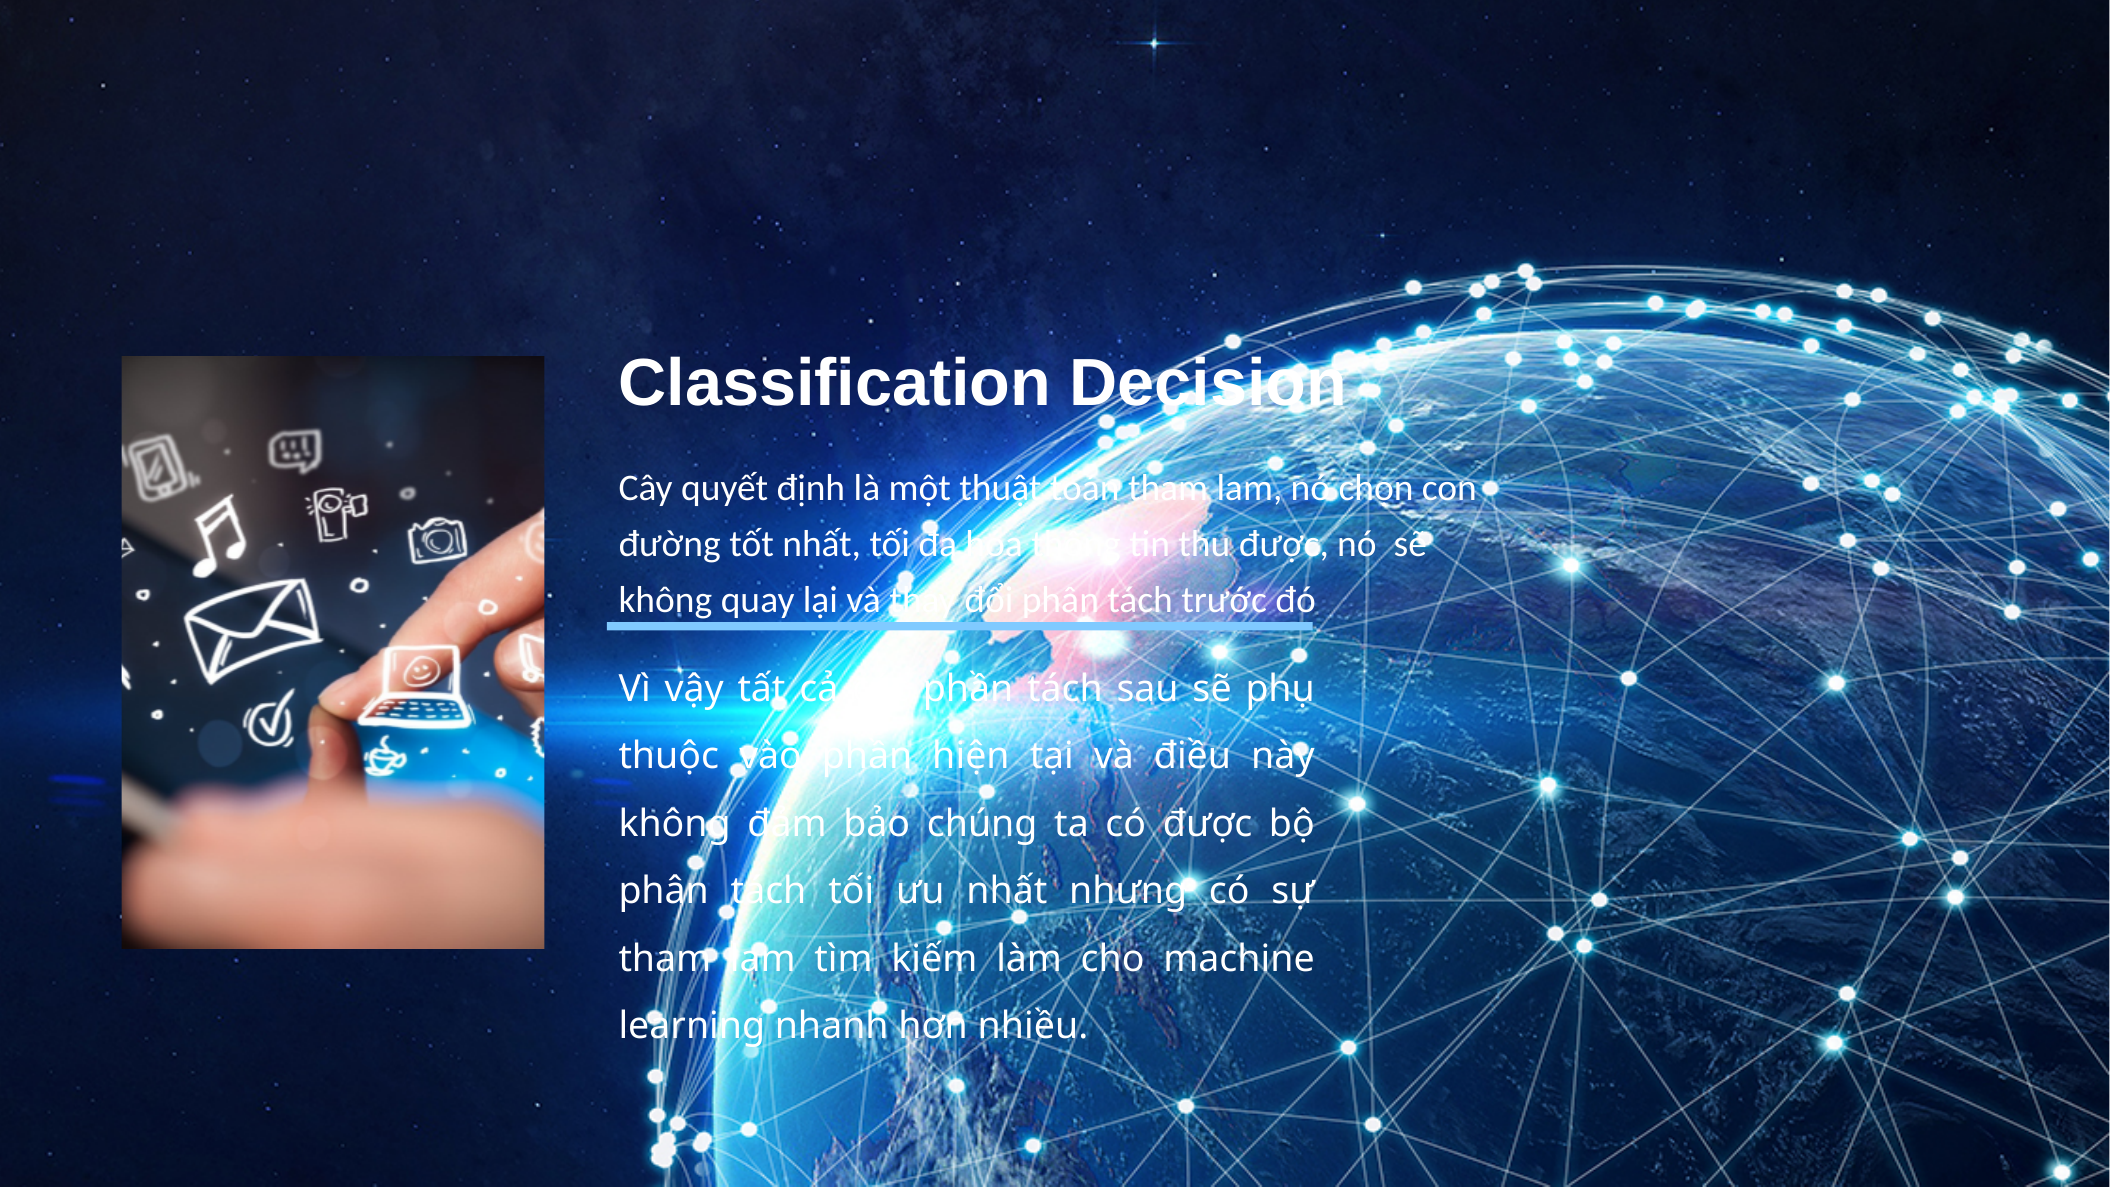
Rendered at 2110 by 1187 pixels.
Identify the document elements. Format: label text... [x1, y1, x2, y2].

text_box [606, 621, 1314, 632]
text_box Classification Decision [597, 327, 1512, 429]
picture [0, 0, 2110, 1187]
text_box Cây quyết định là một thuật toán tham lam, nó chọn con đường tốt nhất, tối đa hóa thông tin thu được, nó sẽ không quay lại và thay đổi phân tách trước đó [597, 440, 1512, 631]
text_box Vì vậy tất cả các phần tách sau sẽ phụ thuộc vào phần hiện tại và điều này không đảm bảo chúng ta có được bộ phân tách tối ưu nhất nhưng có sự tham lam tìm kiếm làm cho machine learning nhanh hơn nhiều. [597, 631, 1337, 1057]
text_box [121, 356, 545, 949]
